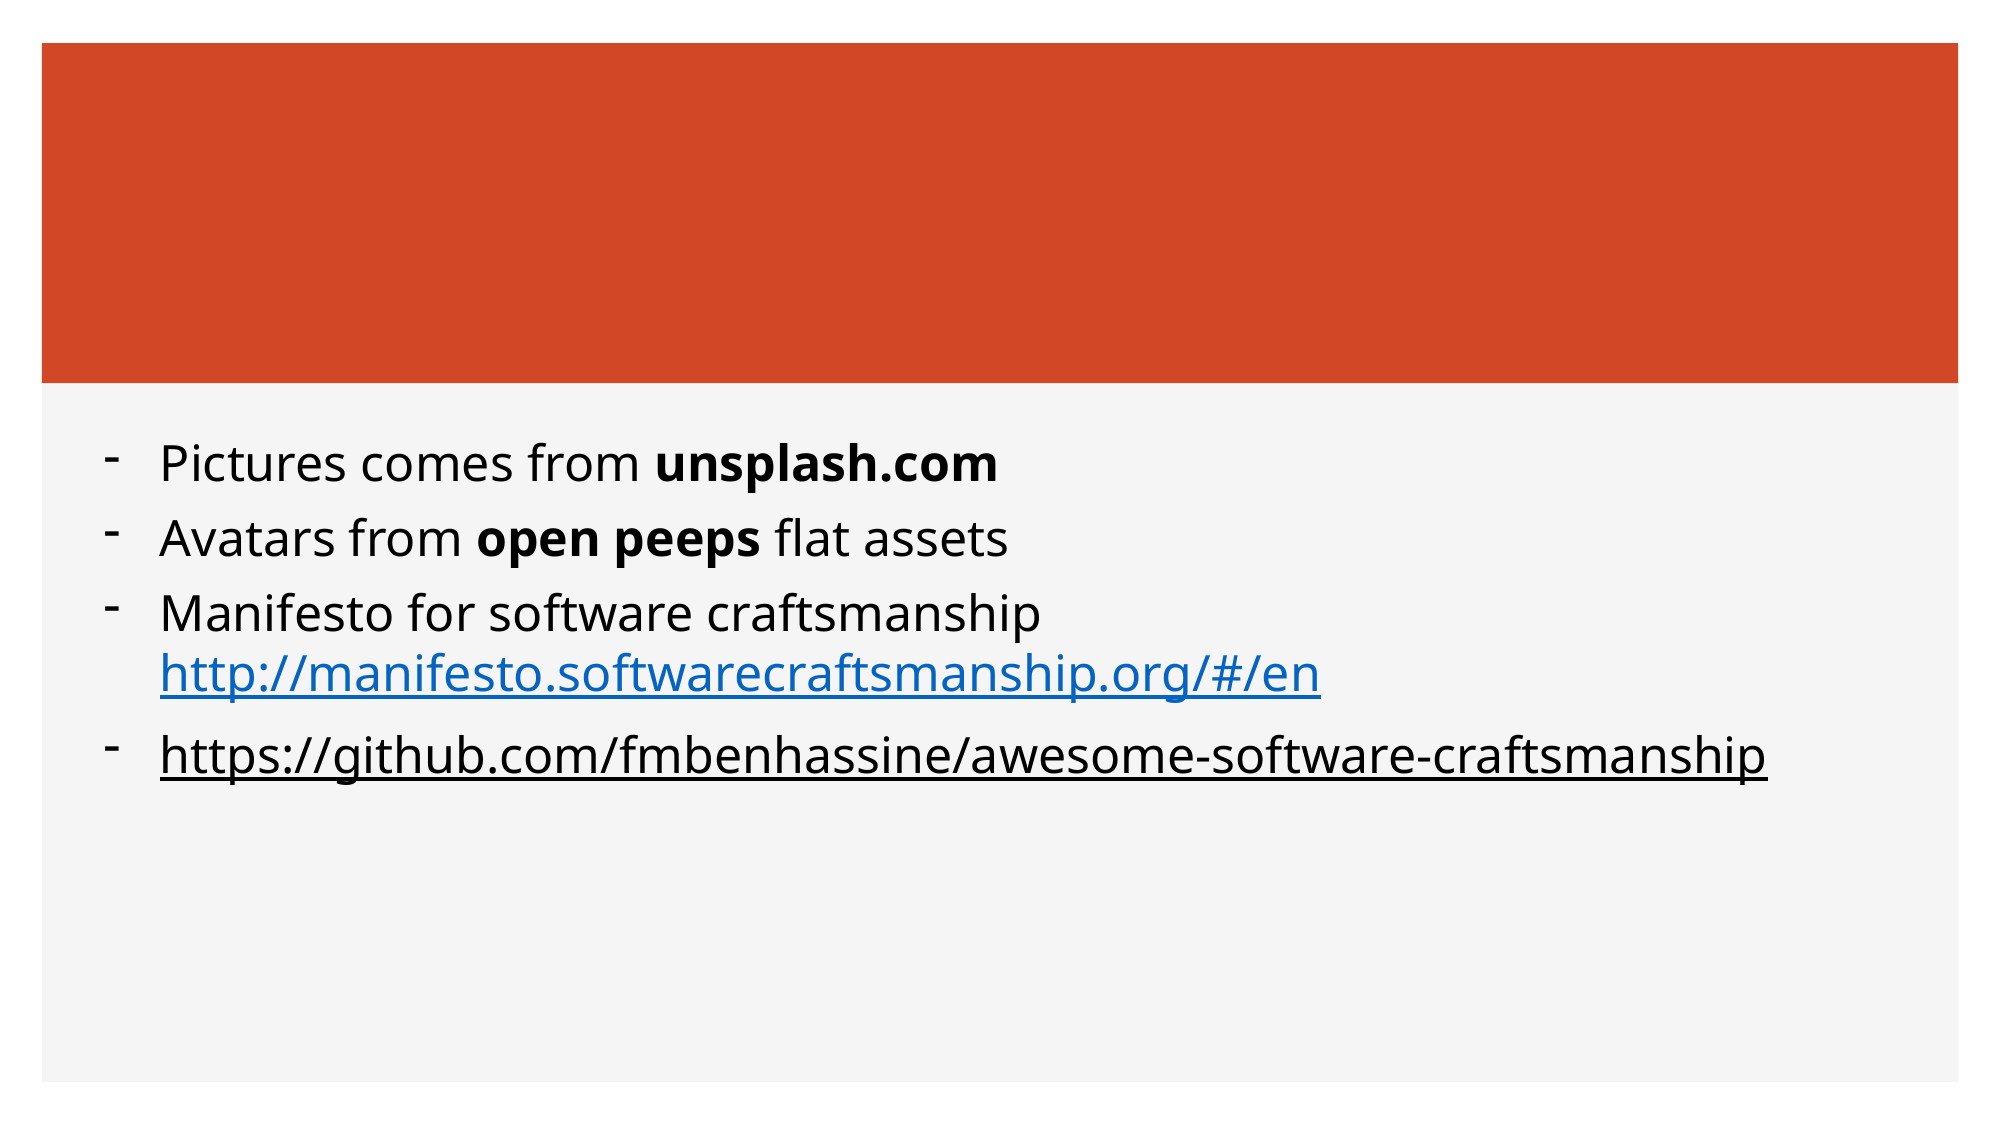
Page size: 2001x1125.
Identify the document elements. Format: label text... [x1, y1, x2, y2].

list Pictures comes from unsplash.com Avatars from open peeps flat assets Manifesto for software craftsmanship http://manifesto.softwarecraftsmanship.org/#/en https://github.com/fmbenhassine/awesome-software-craftsmanship [88, 430, 1912, 1059]
